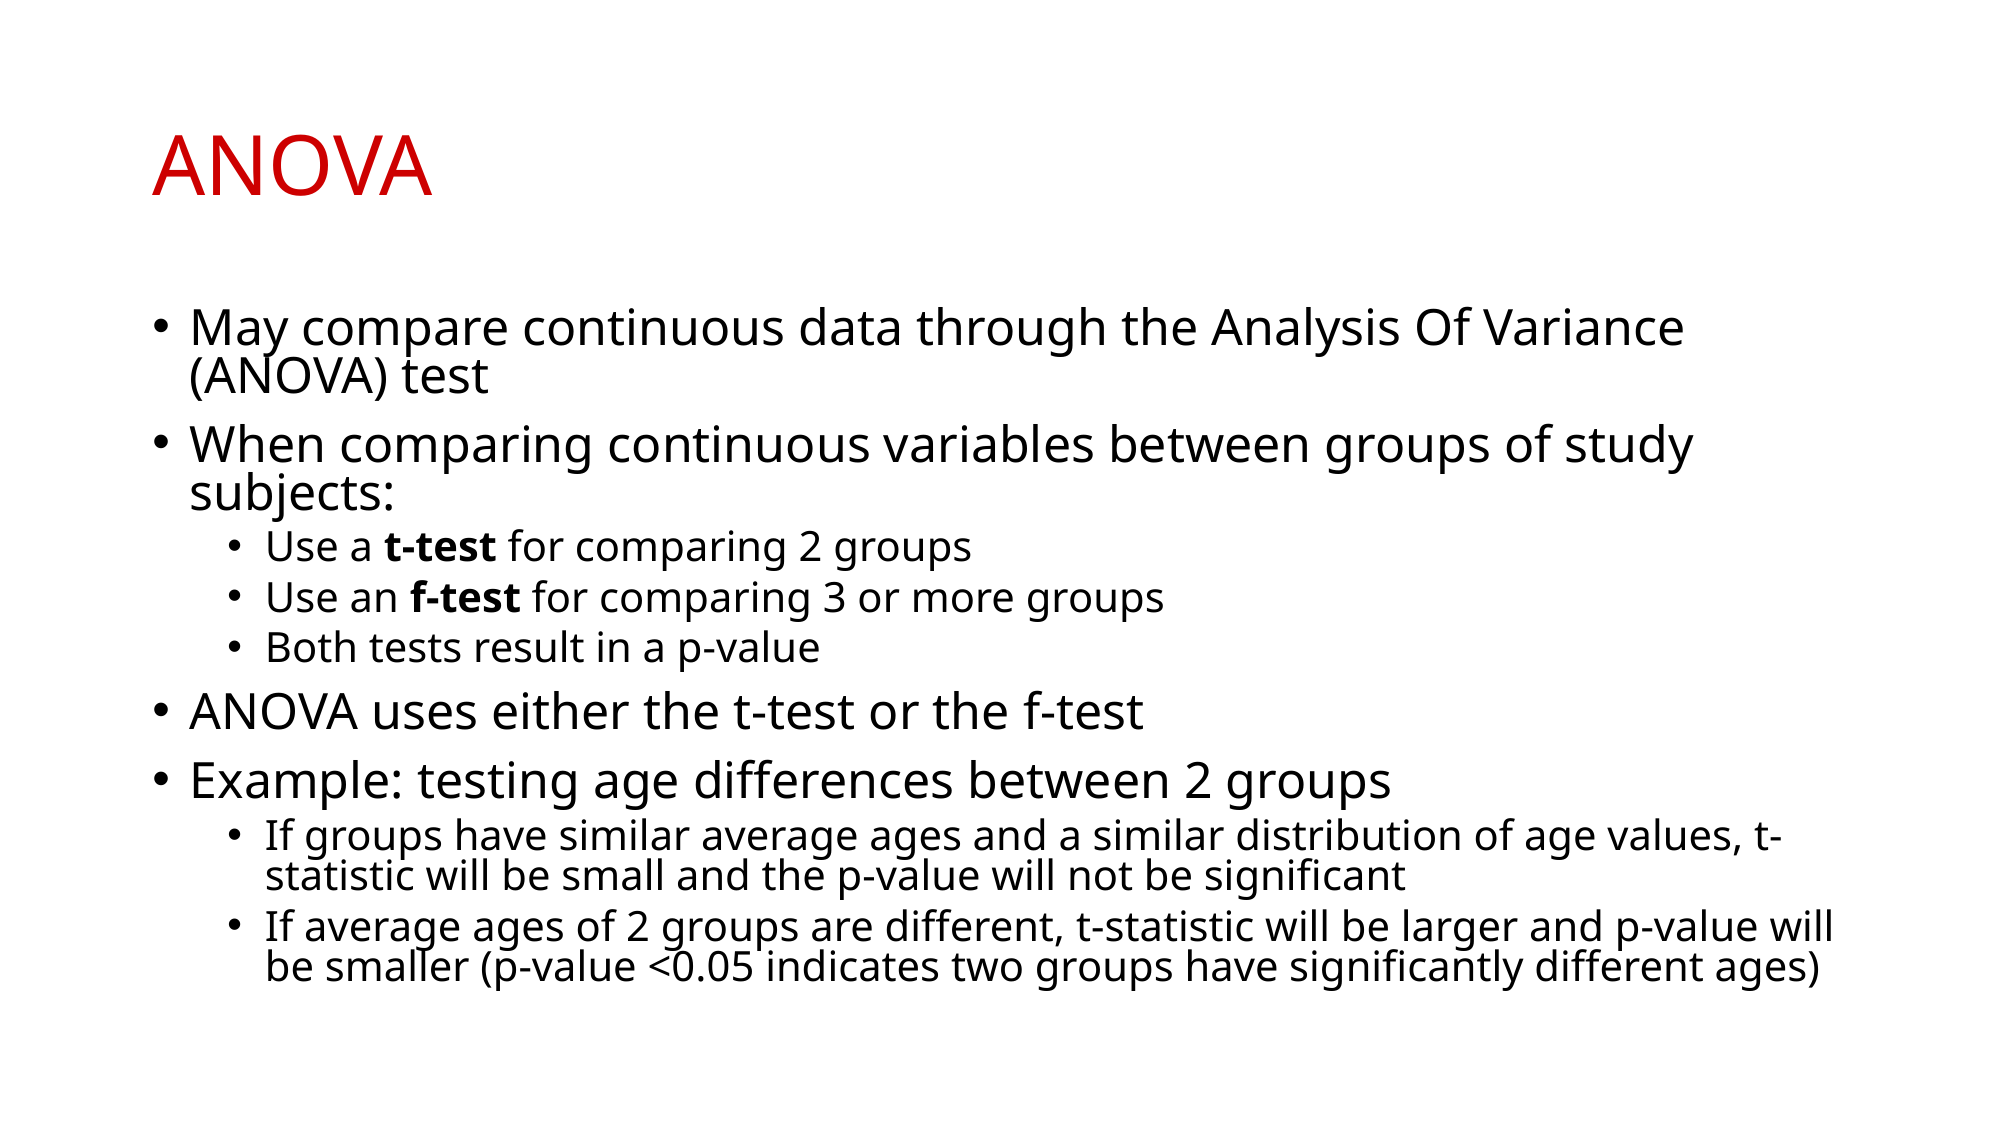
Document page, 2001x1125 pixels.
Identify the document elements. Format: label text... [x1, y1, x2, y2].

title ANOVA [137, 59, 1863, 278]
list May compare continuous data through the Analysis Of Variance (ANOVA) test When comparing continuous variables between groups of study subjects: Use a t-test for comparing 2 groups Use an f-test for comparing 3 or more groups Both tests result in a p-value ANOVA uses either the t-test or the f-test Example: testing age differences between 2 groups If groups have similar average ages and a similar distribution of age values, t-statistic will be small and the p-value will not be significant If average ages of 2 groups are different, t-statistic will be larger and p-value will be smaller (p-value <0.05 indicates two groups have significantly different ages) [137, 299, 1863, 1014]
